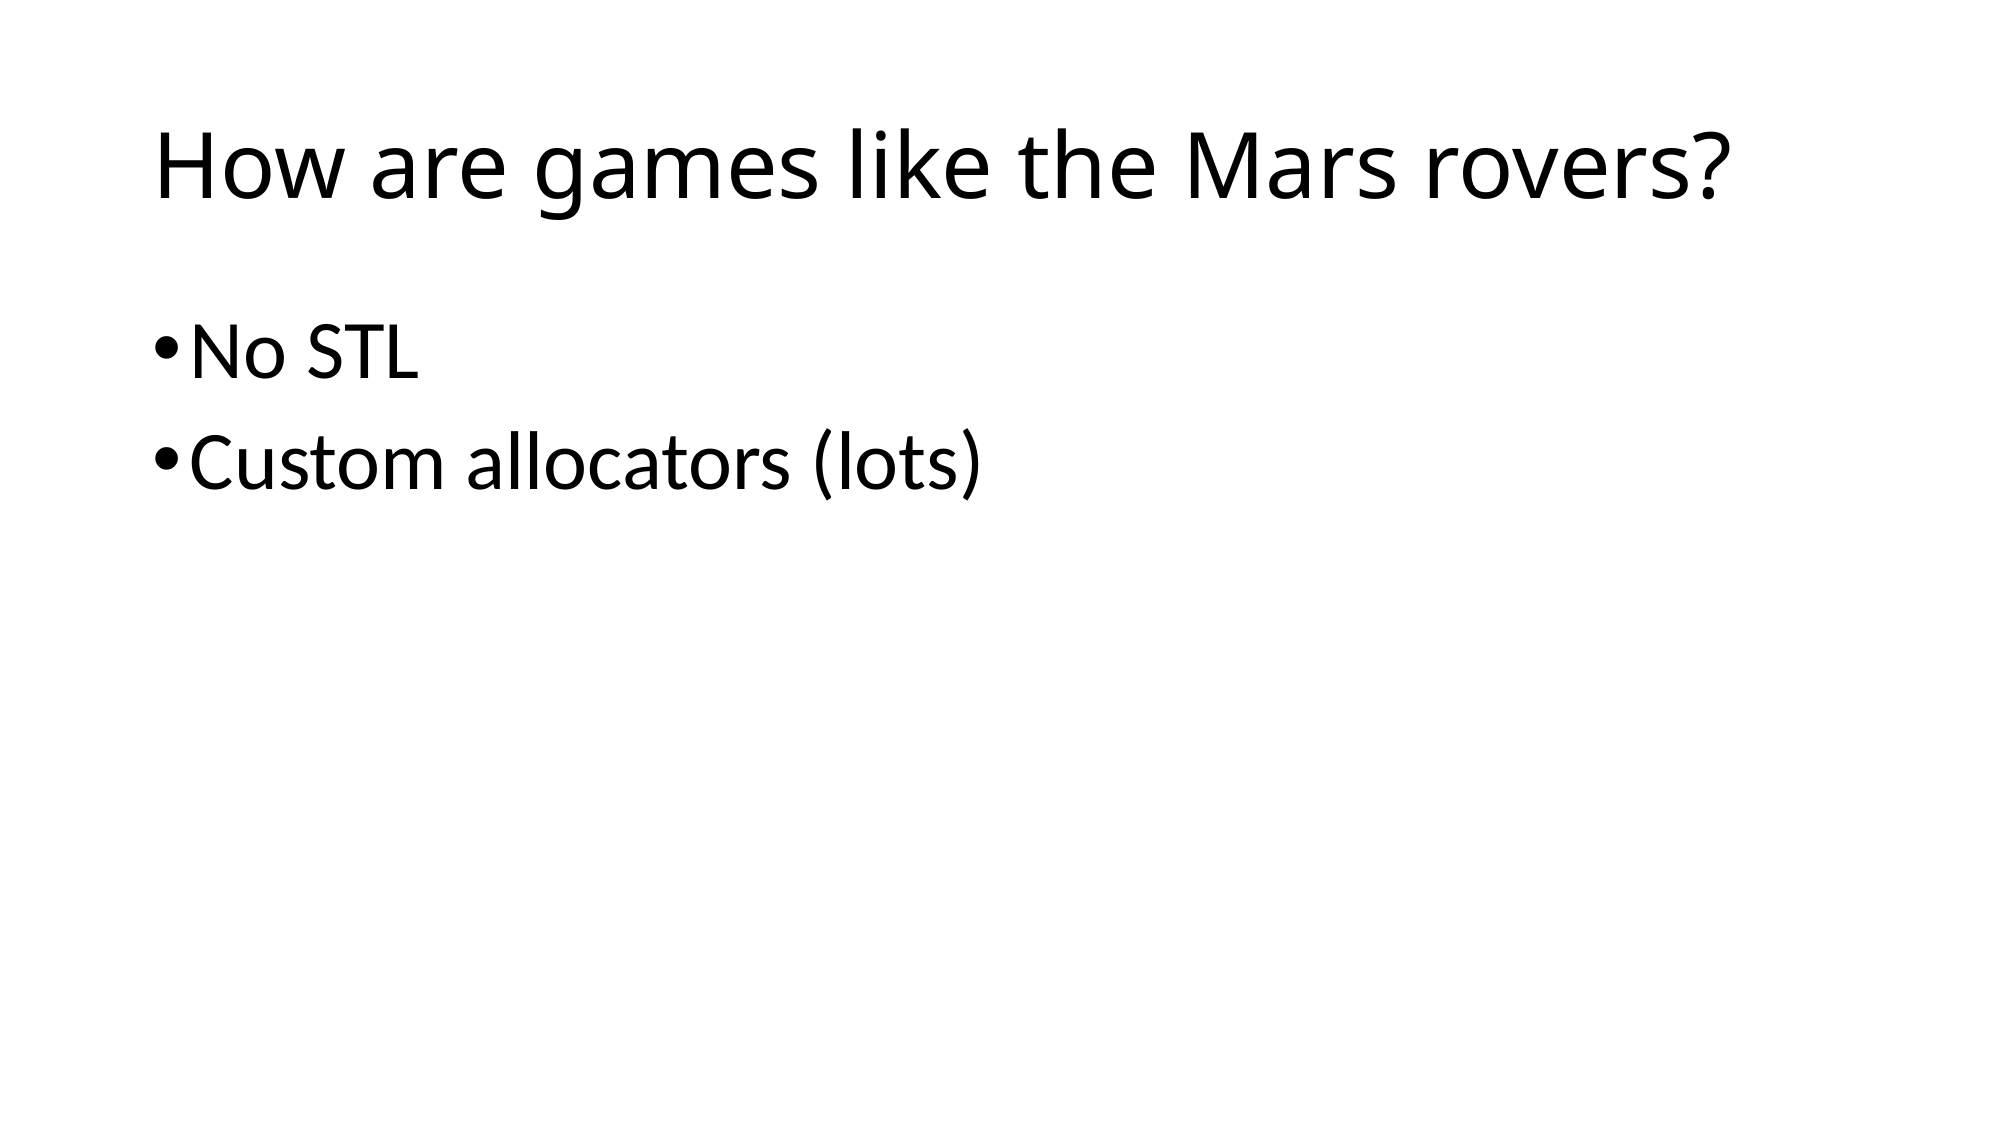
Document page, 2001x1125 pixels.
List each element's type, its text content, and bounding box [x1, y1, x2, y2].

title How are games like the Mars rovers? [137, 59, 1863, 278]
list No STL Custom allocators (lots) [137, 299, 1863, 1014]
